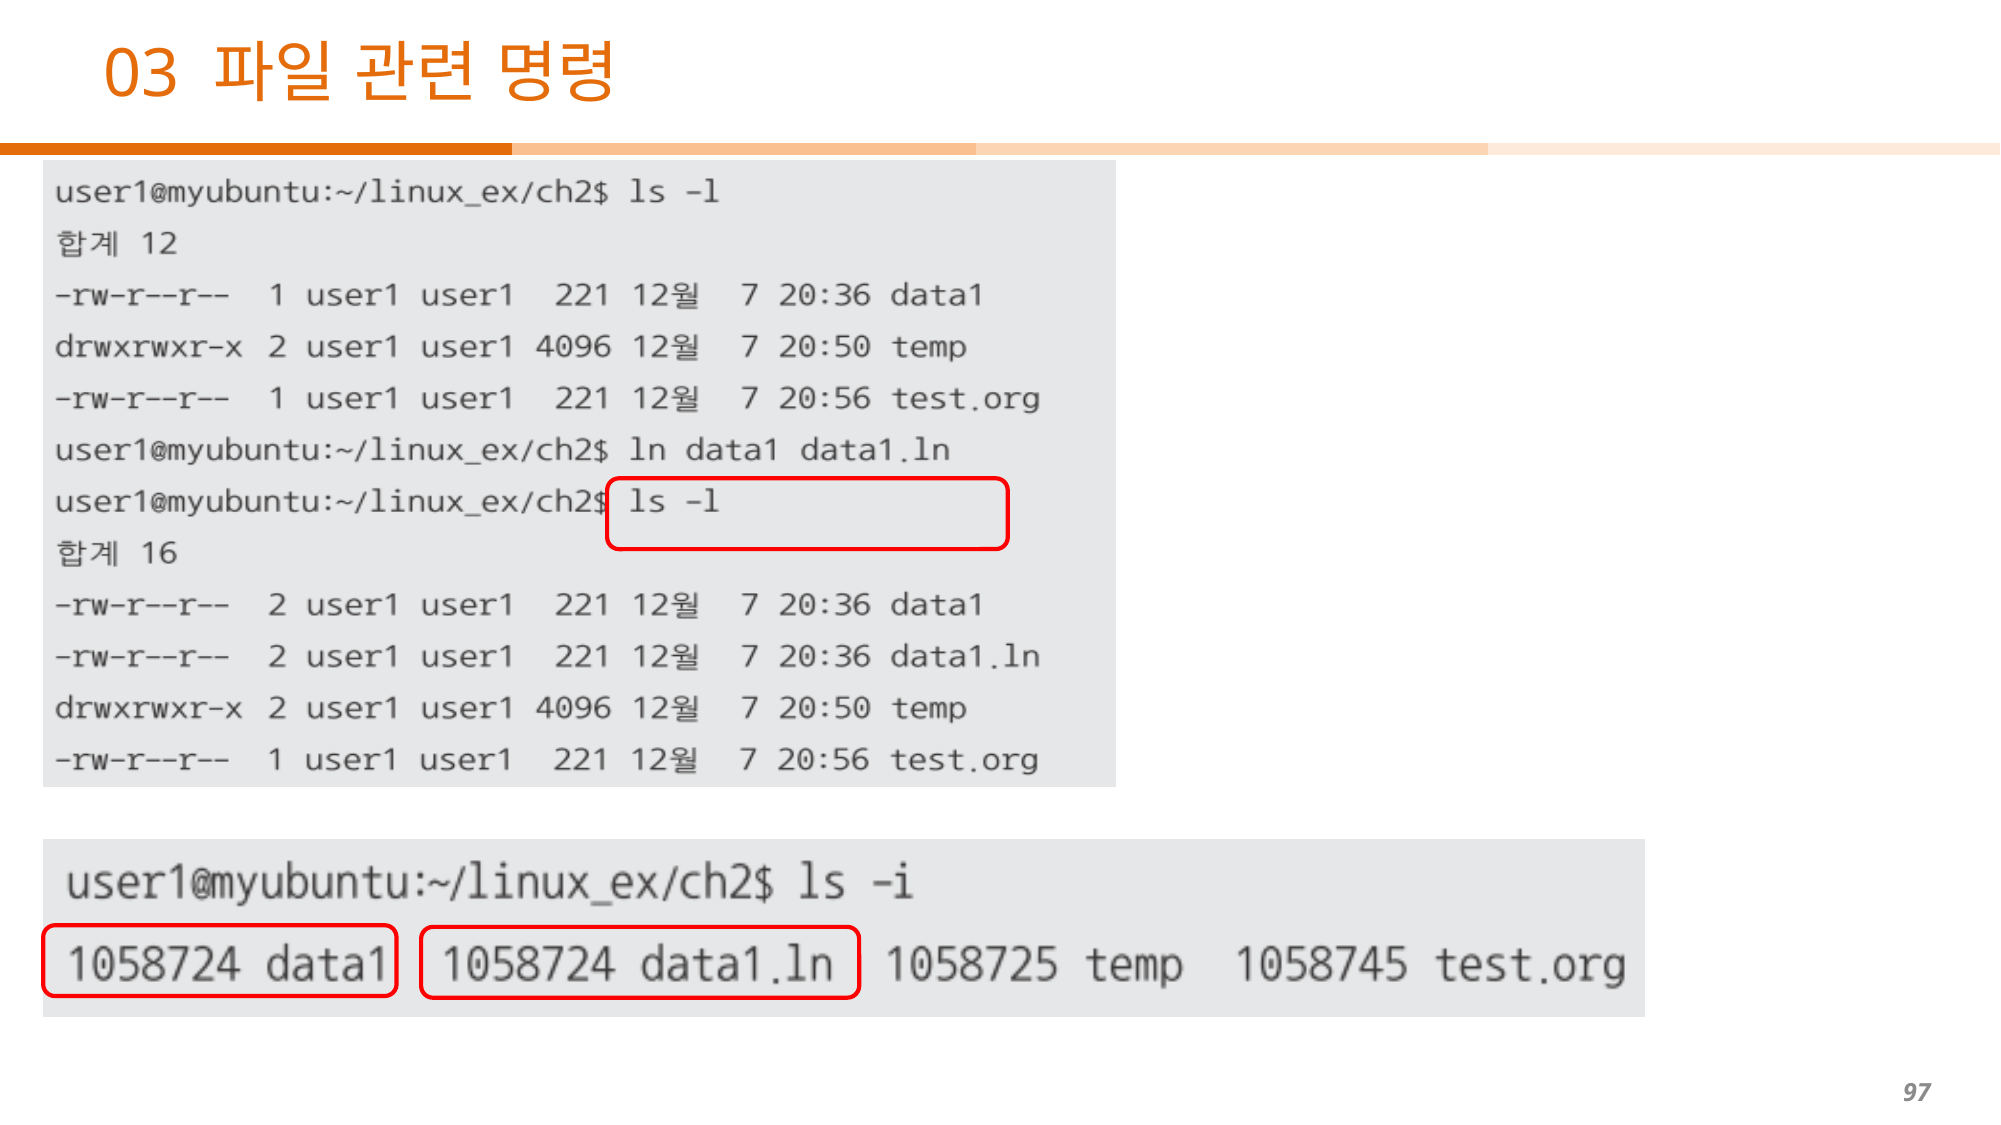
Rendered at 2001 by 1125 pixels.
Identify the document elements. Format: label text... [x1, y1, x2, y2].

title 03 파일 관련 명령 [88, 18, 1920, 122]
picture [42, 839, 1646, 1018]
picture [42, 160, 1116, 788]
